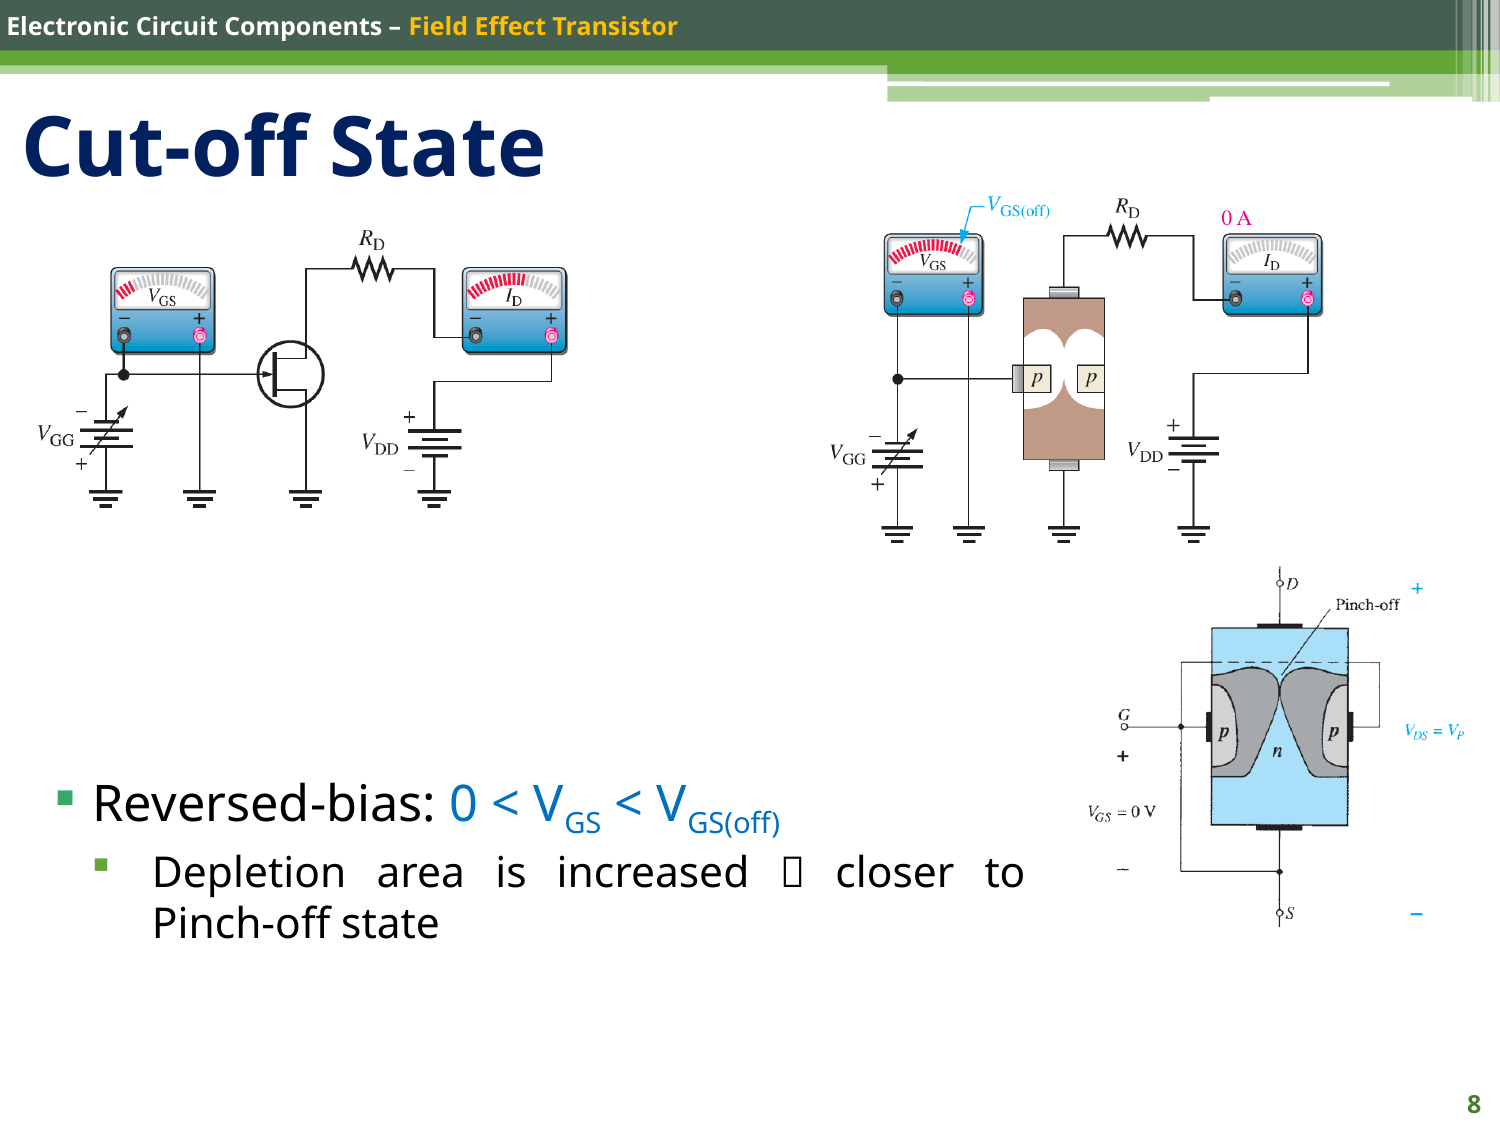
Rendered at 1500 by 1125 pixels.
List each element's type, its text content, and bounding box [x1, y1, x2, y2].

picture [821, 187, 1345, 553]
picture [1083, 566, 1479, 927]
list Reversed-bias: 0 < VGS < VGS(off) Depletion area is increased  closer to Pinch-off state [21, 763, 1041, 955]
title Cut-off State [6, 77, 1485, 209]
picture [30, 223, 580, 517]
